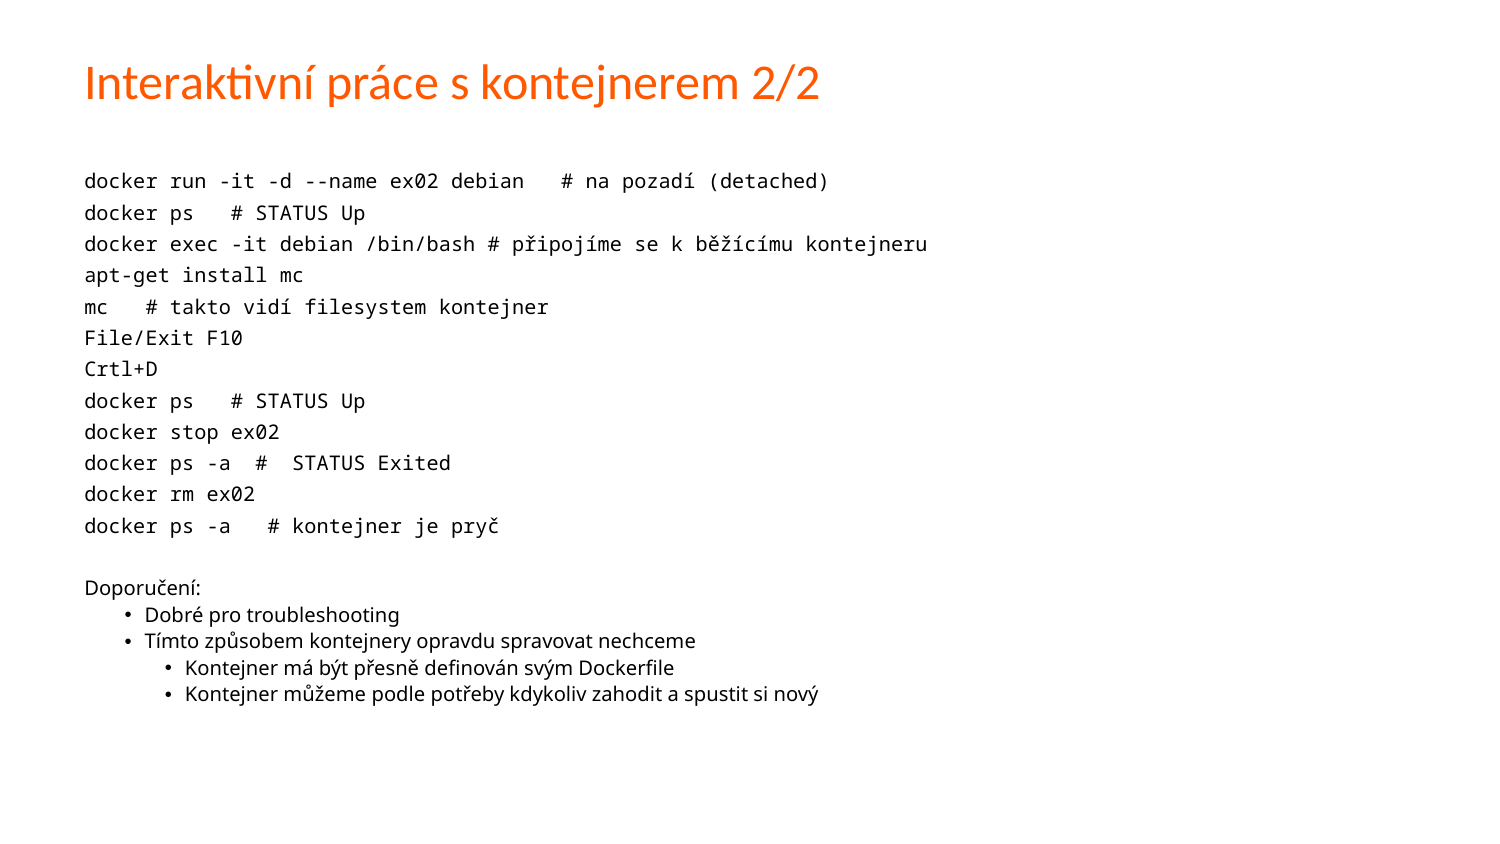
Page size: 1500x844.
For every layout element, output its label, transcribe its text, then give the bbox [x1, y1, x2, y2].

title Interaktivní práce s kontejnerem 2/2 [69, 48, 1416, 131]
list docker run -it -d --name ex02 debian # na pozadí (detached) docker ps # STATUS Up docker exec -it debian /bin/bash # připojíme se k běžícímu kontejneru apt-get install mc mc # takto vidí filesystem kontejner File/Exit F10 Crtl+D docker ps # STATUS Up docker stop ex02 docker ps -a # STATUS Exited docker rm ex02 docker ps -a # kontejner je pryč Doporučení: Dobré pro troubleshooting Tímto způsobem kontejnery opravdu spravovat nechceme Kontejner má být přesně definován svým Dockerfile Kontejner můžeme podle potřeby kdykoliv zahodit a spustit si nový [69, 164, 1416, 720]
